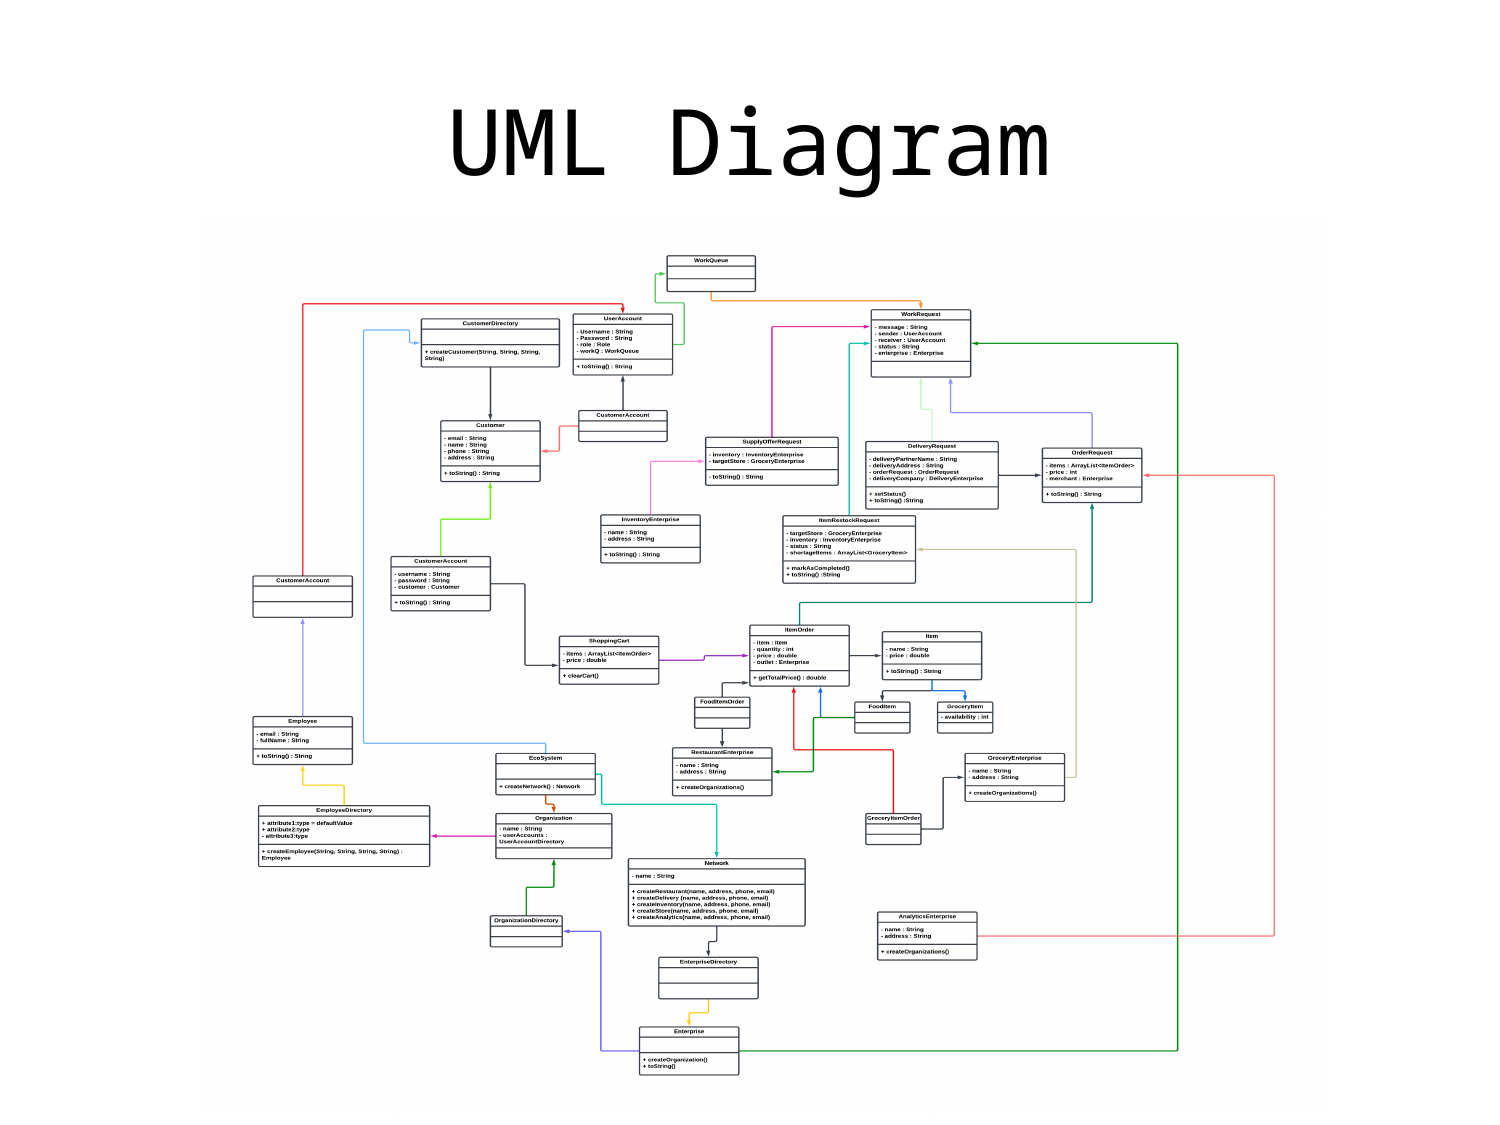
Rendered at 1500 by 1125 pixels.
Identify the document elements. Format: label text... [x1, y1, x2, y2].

title UML Diagram [75, 45, 1425, 233]
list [200, 213, 1326, 1116]
